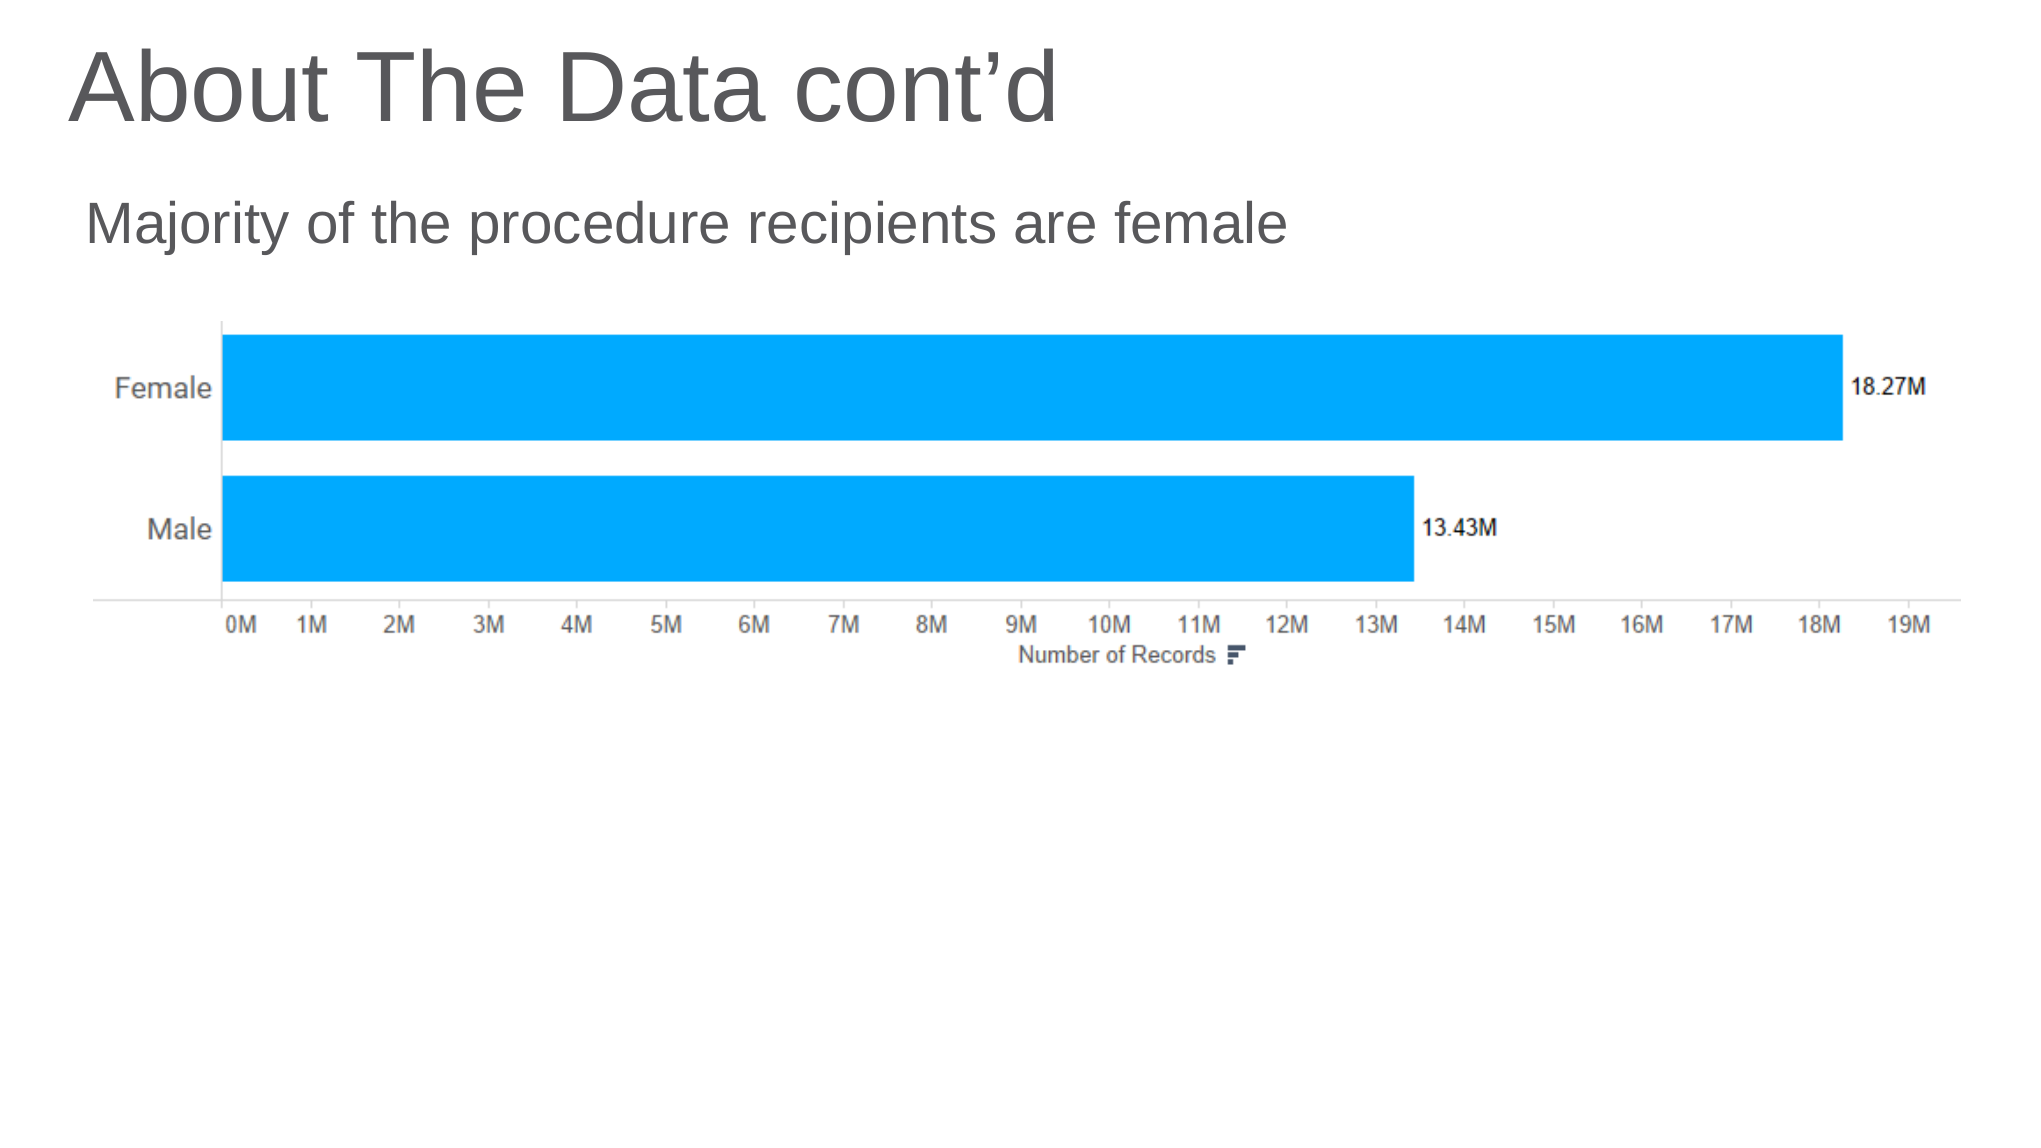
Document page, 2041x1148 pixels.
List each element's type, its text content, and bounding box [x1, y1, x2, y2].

picture [93, 321, 1961, 679]
title About The Data cont’d [45, 20, 1996, 172]
list Majority of the procedure recipients are female [70, 171, 2005, 389]
